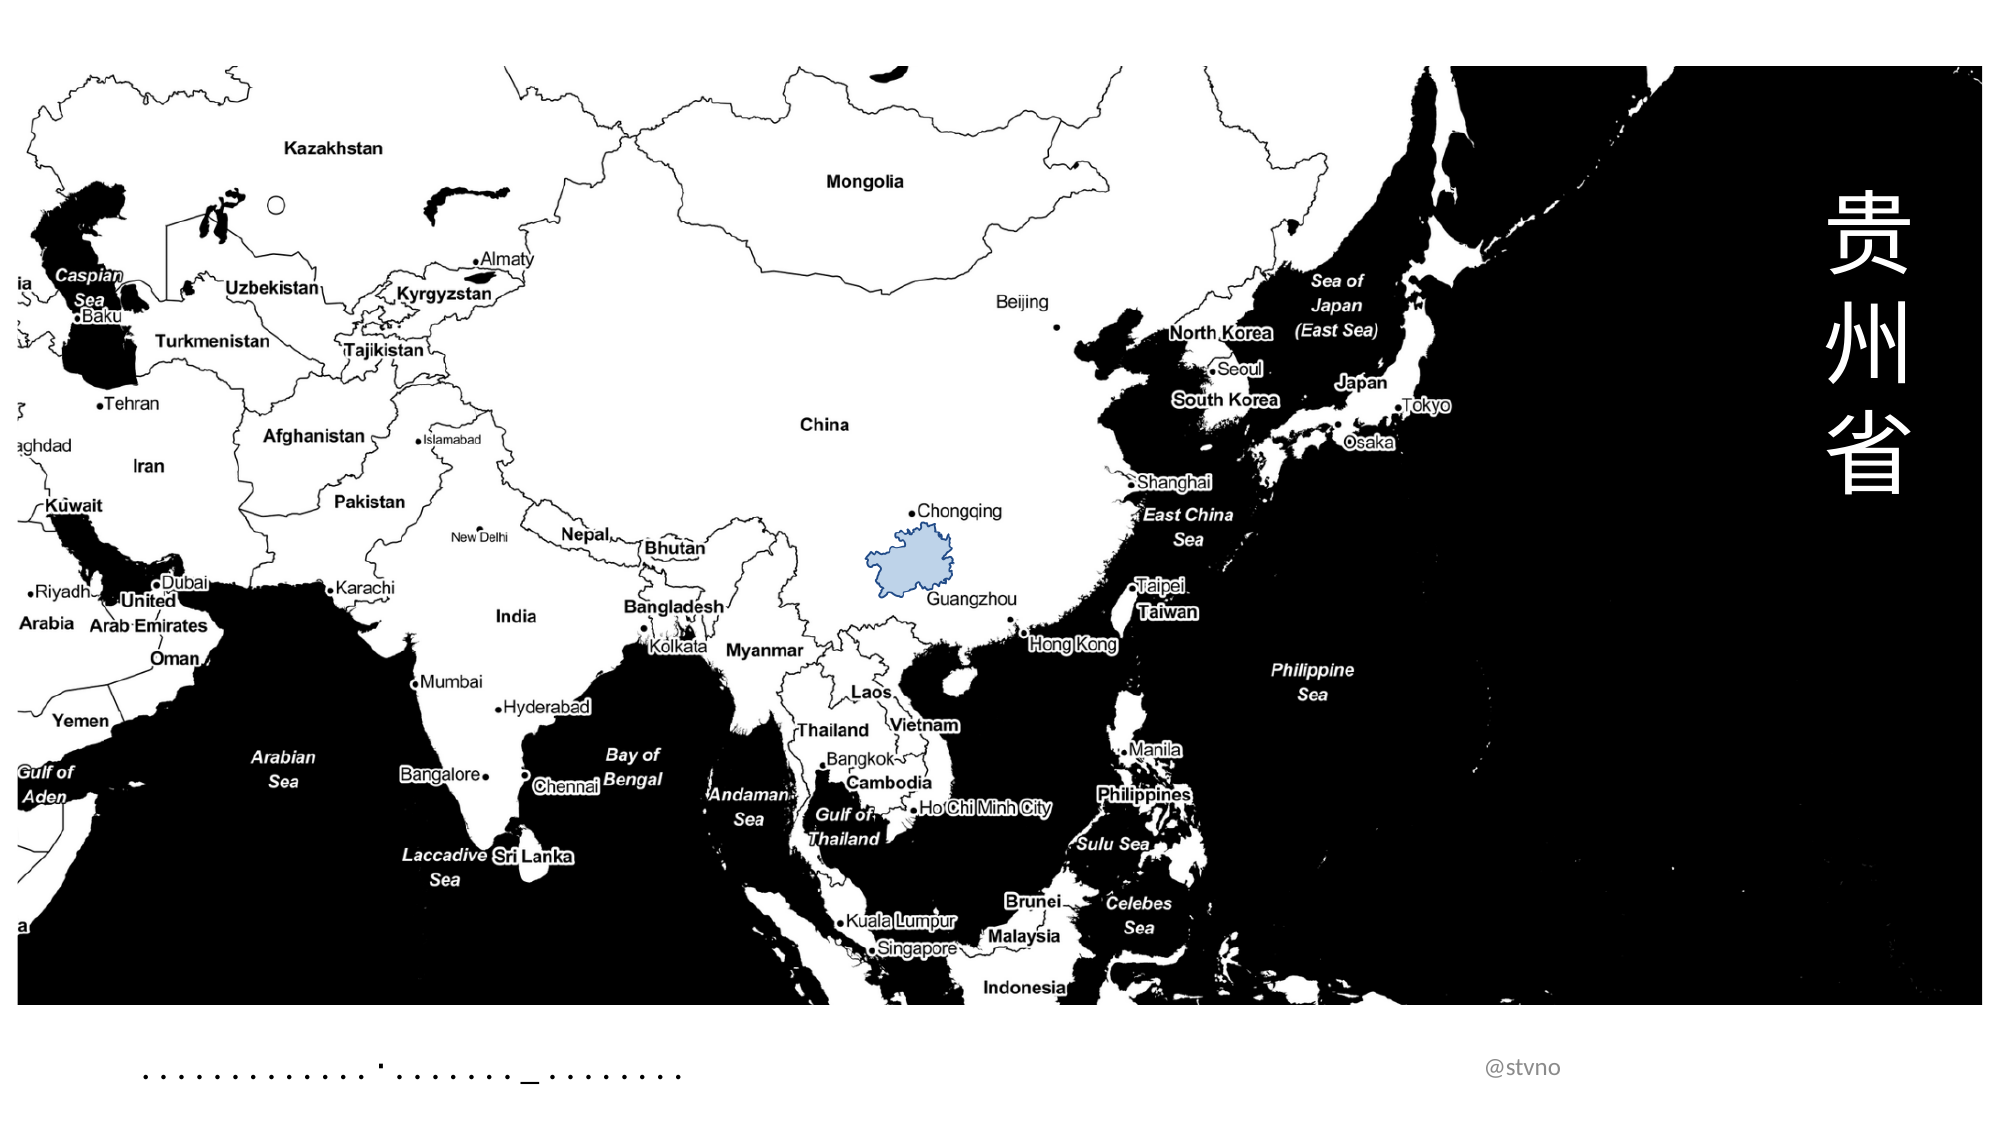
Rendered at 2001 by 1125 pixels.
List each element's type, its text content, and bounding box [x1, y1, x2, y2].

picture [17, 66, 1983, 1005]
text_box . . . . . . . . . . . . . ⋅ . . . . . . . _ . . . . . . . . [126, 1034, 817, 1095]
footer @stvno [1182, 1035, 1863, 1096]
